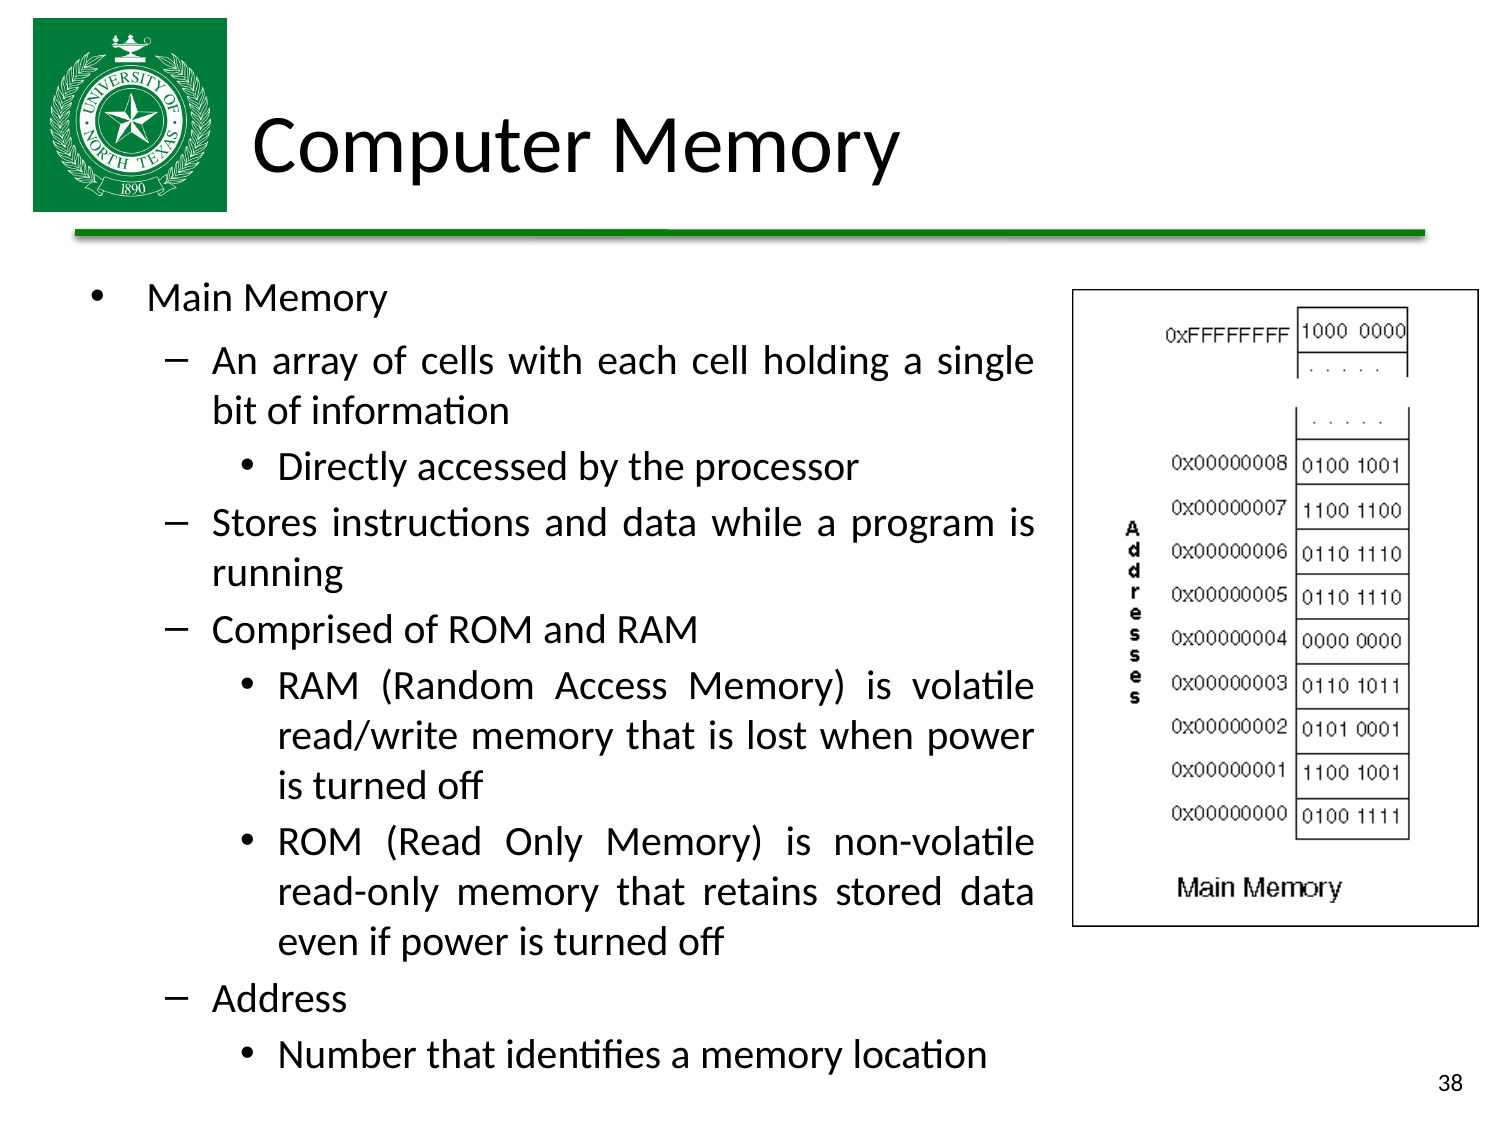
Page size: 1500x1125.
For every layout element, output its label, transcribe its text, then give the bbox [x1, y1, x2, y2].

picture [33, 17, 228, 212]
slide_number 38 [1418, 1051, 1479, 1112]
list Main Memory An array of cells with each cell holding a single bit of information Directly accessed by the processor Stores instructions and data while a program is running Comprised of ROM and RAM RAM (Random Access Memory) is volatile read/write memory that is lost when power is turned off ROM (Read Only Memory) is non-volatile read-only memory that retains stored data even if power is turned off Address Number that identifies a memory location [75, 262, 1051, 1052]
picture [1072, 289, 1479, 928]
title Computer Memory [237, 45, 1479, 233]
